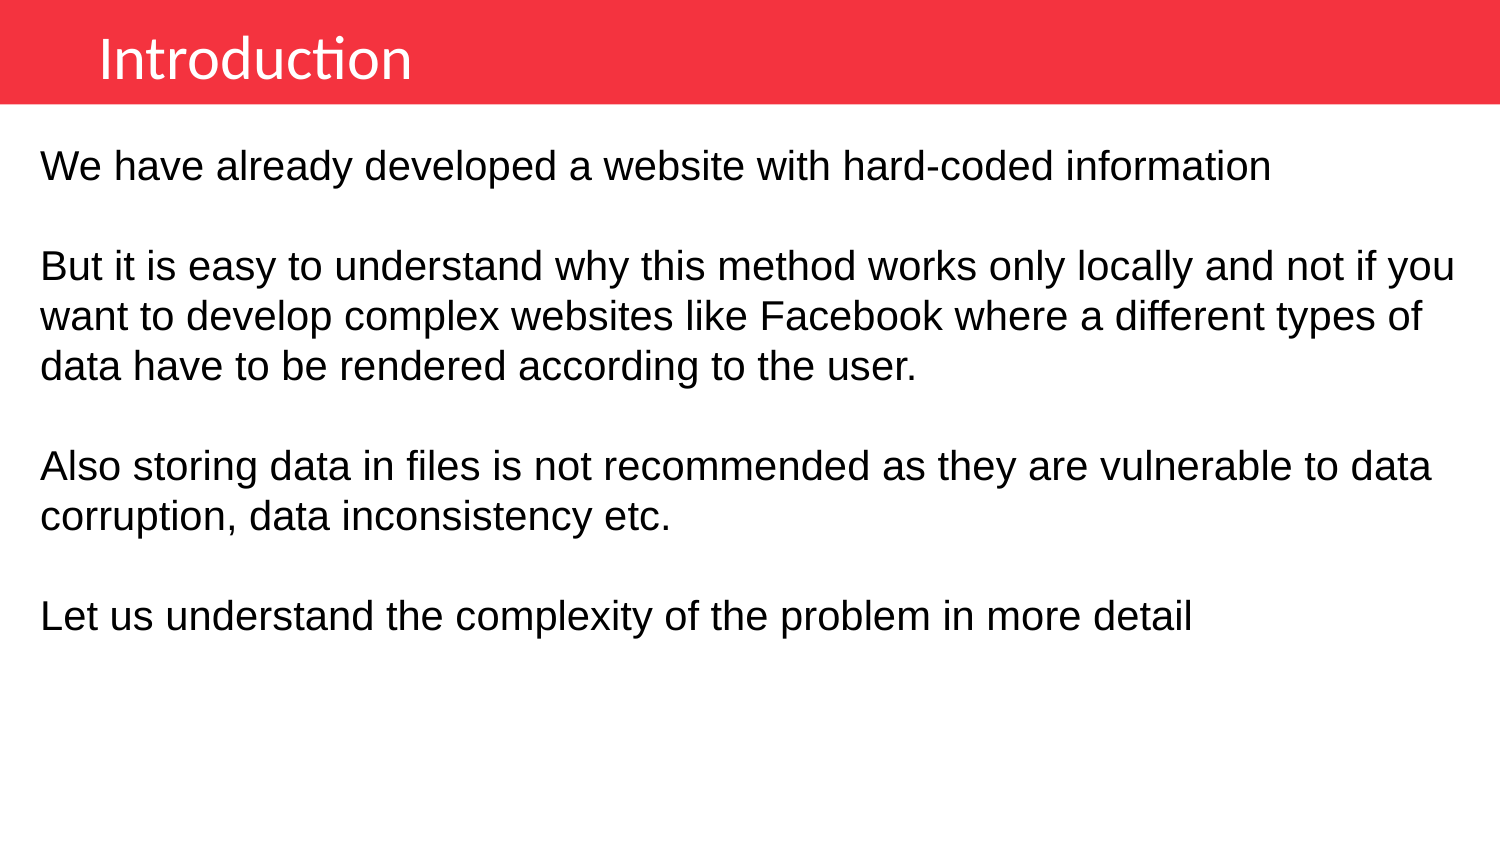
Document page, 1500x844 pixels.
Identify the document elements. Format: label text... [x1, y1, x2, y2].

text_box [0, 0, 1500, 105]
text_box Introduction [83, 2, 1289, 123]
text_box We have already developed a website with hard-coded information But it is easy to understand why this method works only locally and not if you want to develop complex websites like Facebook where a different types of data have to be rendered according to the user. Also storing data in files is not recommended as they are vulnerable to data corruption, data inconsistency etc. Let us understand the complexity of the problem in more detail [25, 123, 1475, 820]
